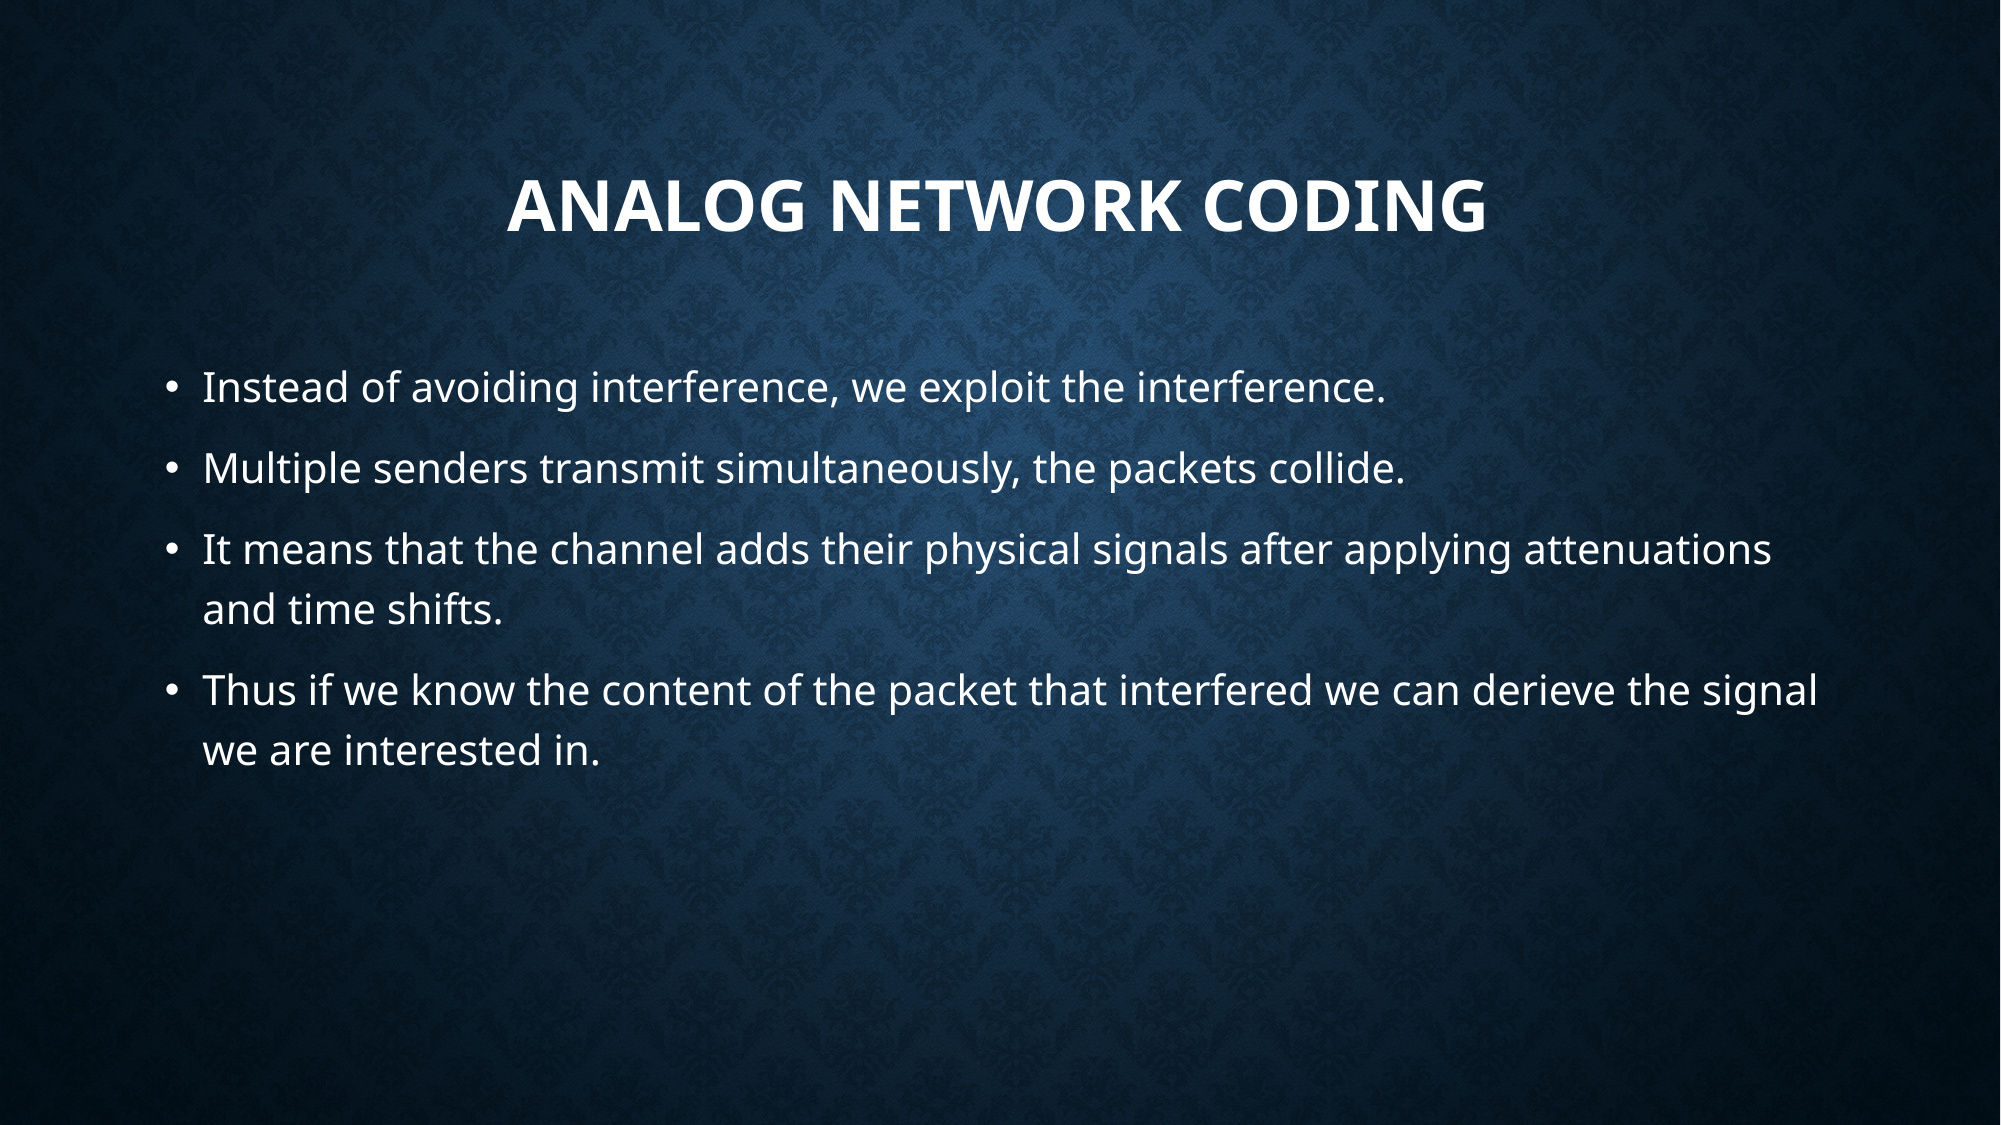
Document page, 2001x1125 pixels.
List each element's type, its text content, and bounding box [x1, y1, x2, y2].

title Analog Network Coding [149, 99, 1849, 318]
list Instead of avoiding interference, we exploit the interference. Multiple senders transmit simultaneously, the packets collide. It means that the channel adds their physical signals after applying attenuations and time shifts. Thus if we know the content of the packet that interfered we can derieve the signal we are interested in. [149, 343, 1849, 950]
